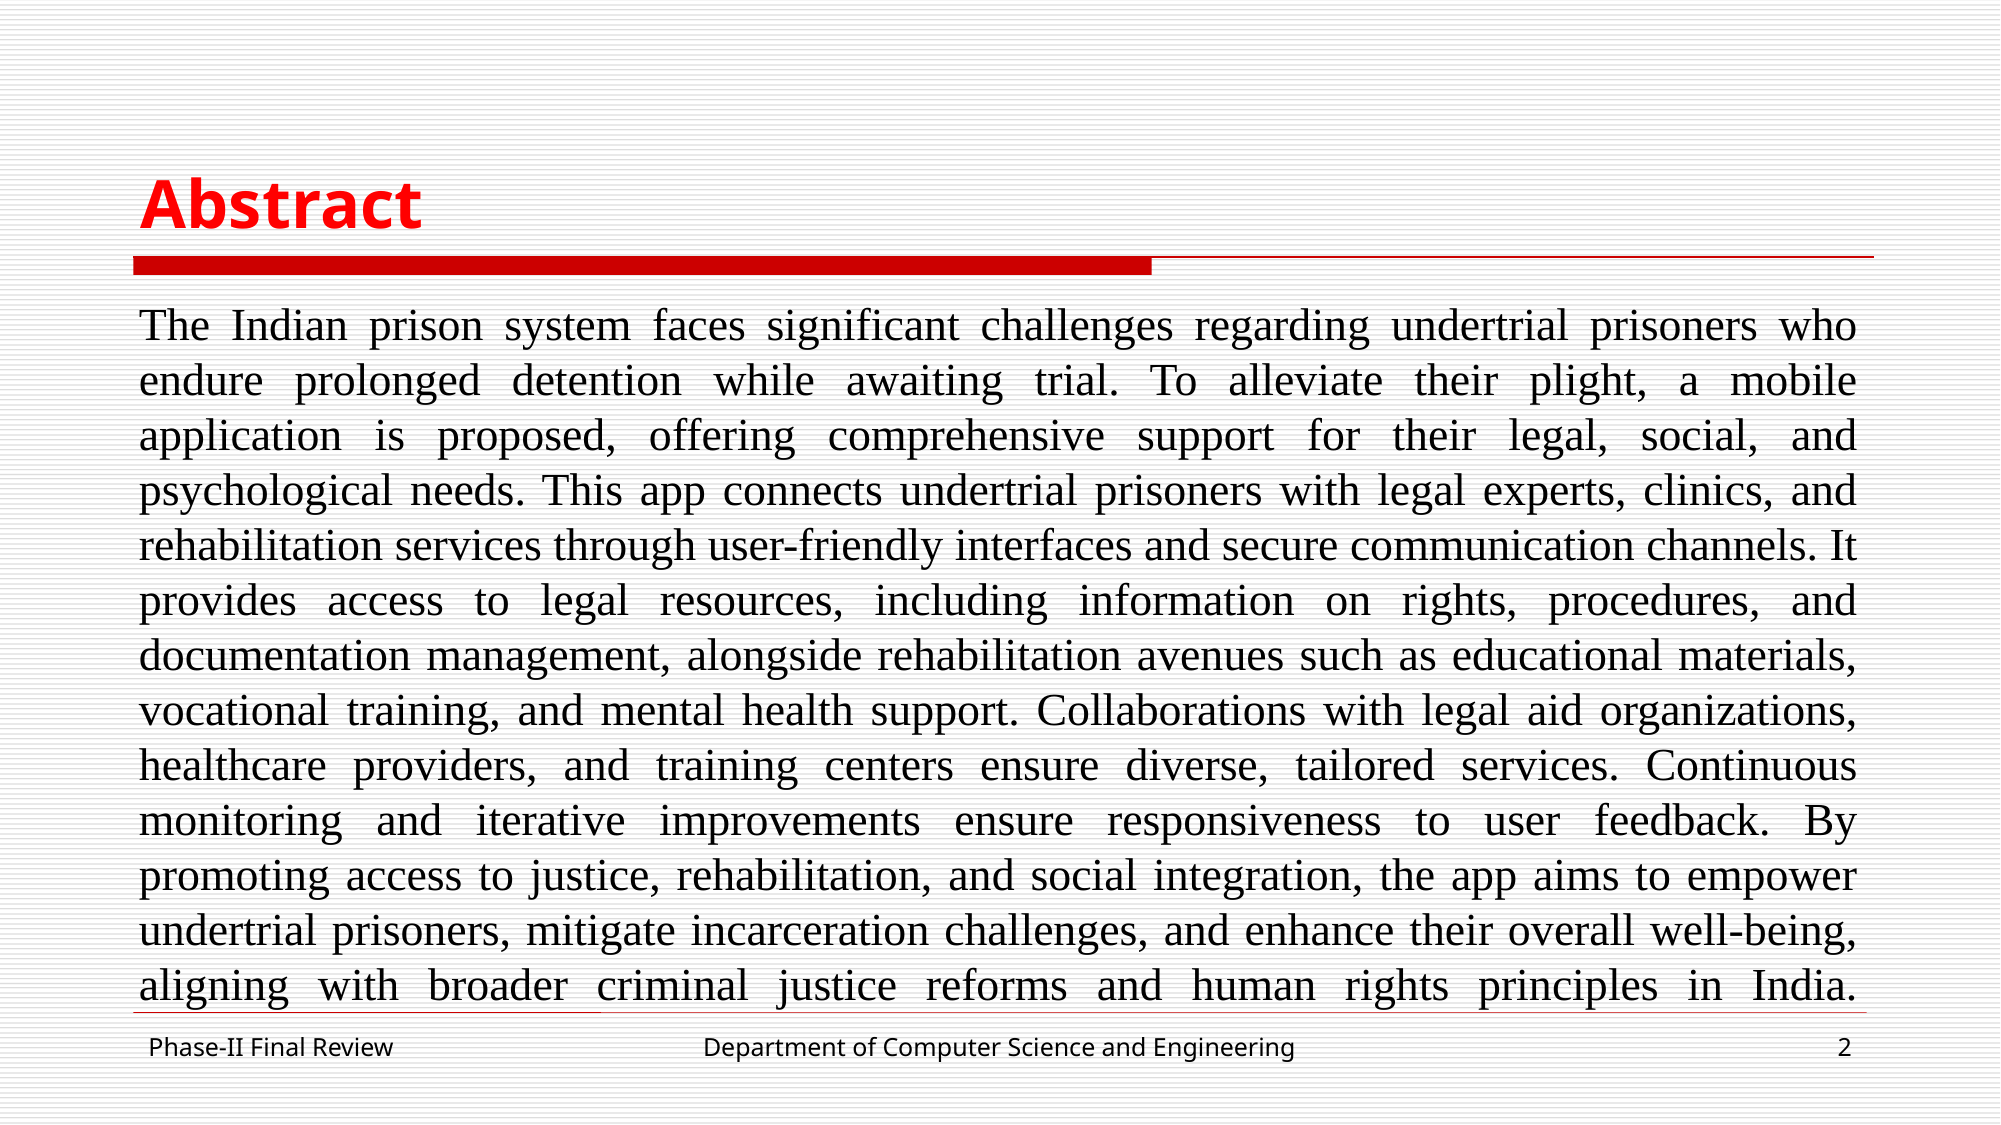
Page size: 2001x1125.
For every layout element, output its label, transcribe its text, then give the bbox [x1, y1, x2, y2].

picture [0, 0, 2001, 1125]
footer Department of Computer Science and Engineering [683, 1024, 1317, 1103]
slide_number 2 [1433, 1024, 1867, 1103]
slide_number Phase-II Final Review [133, 1024, 567, 1103]
title Abstract [125, 50, 1876, 250]
list The Indian prison system faces significant challenges regarding undertrial prisoners who endure prolonged detention while awaiting trial. To alleviate their plight, a mobile application is proposed, offering comprehensive support for their legal, social, and psychological needs. This app connects undertrial prisoners with legal experts, clinics, and rehabilitation services through user-friendly interfaces and secure communication channels. It provides access to legal resources, including information on rights, procedures, and documentation management, alongside rehabilitation avenues such as educational materials, vocational training, and mental health support. Collaborations with legal aid organizations, healthcare providers, and training centers ensure diverse, tailored services. Continuous monitoring and iterative improvements ensure responsiveness to user feedback. By promoting access to justice, rehabilitation, and social integration, the app aims to empower undertrial prisoners, mitigate incarceration challenges, and enhance their overall well-being, aligning with broader criminal justice reforms and human rights principles in India. [123, 287, 1874, 988]
